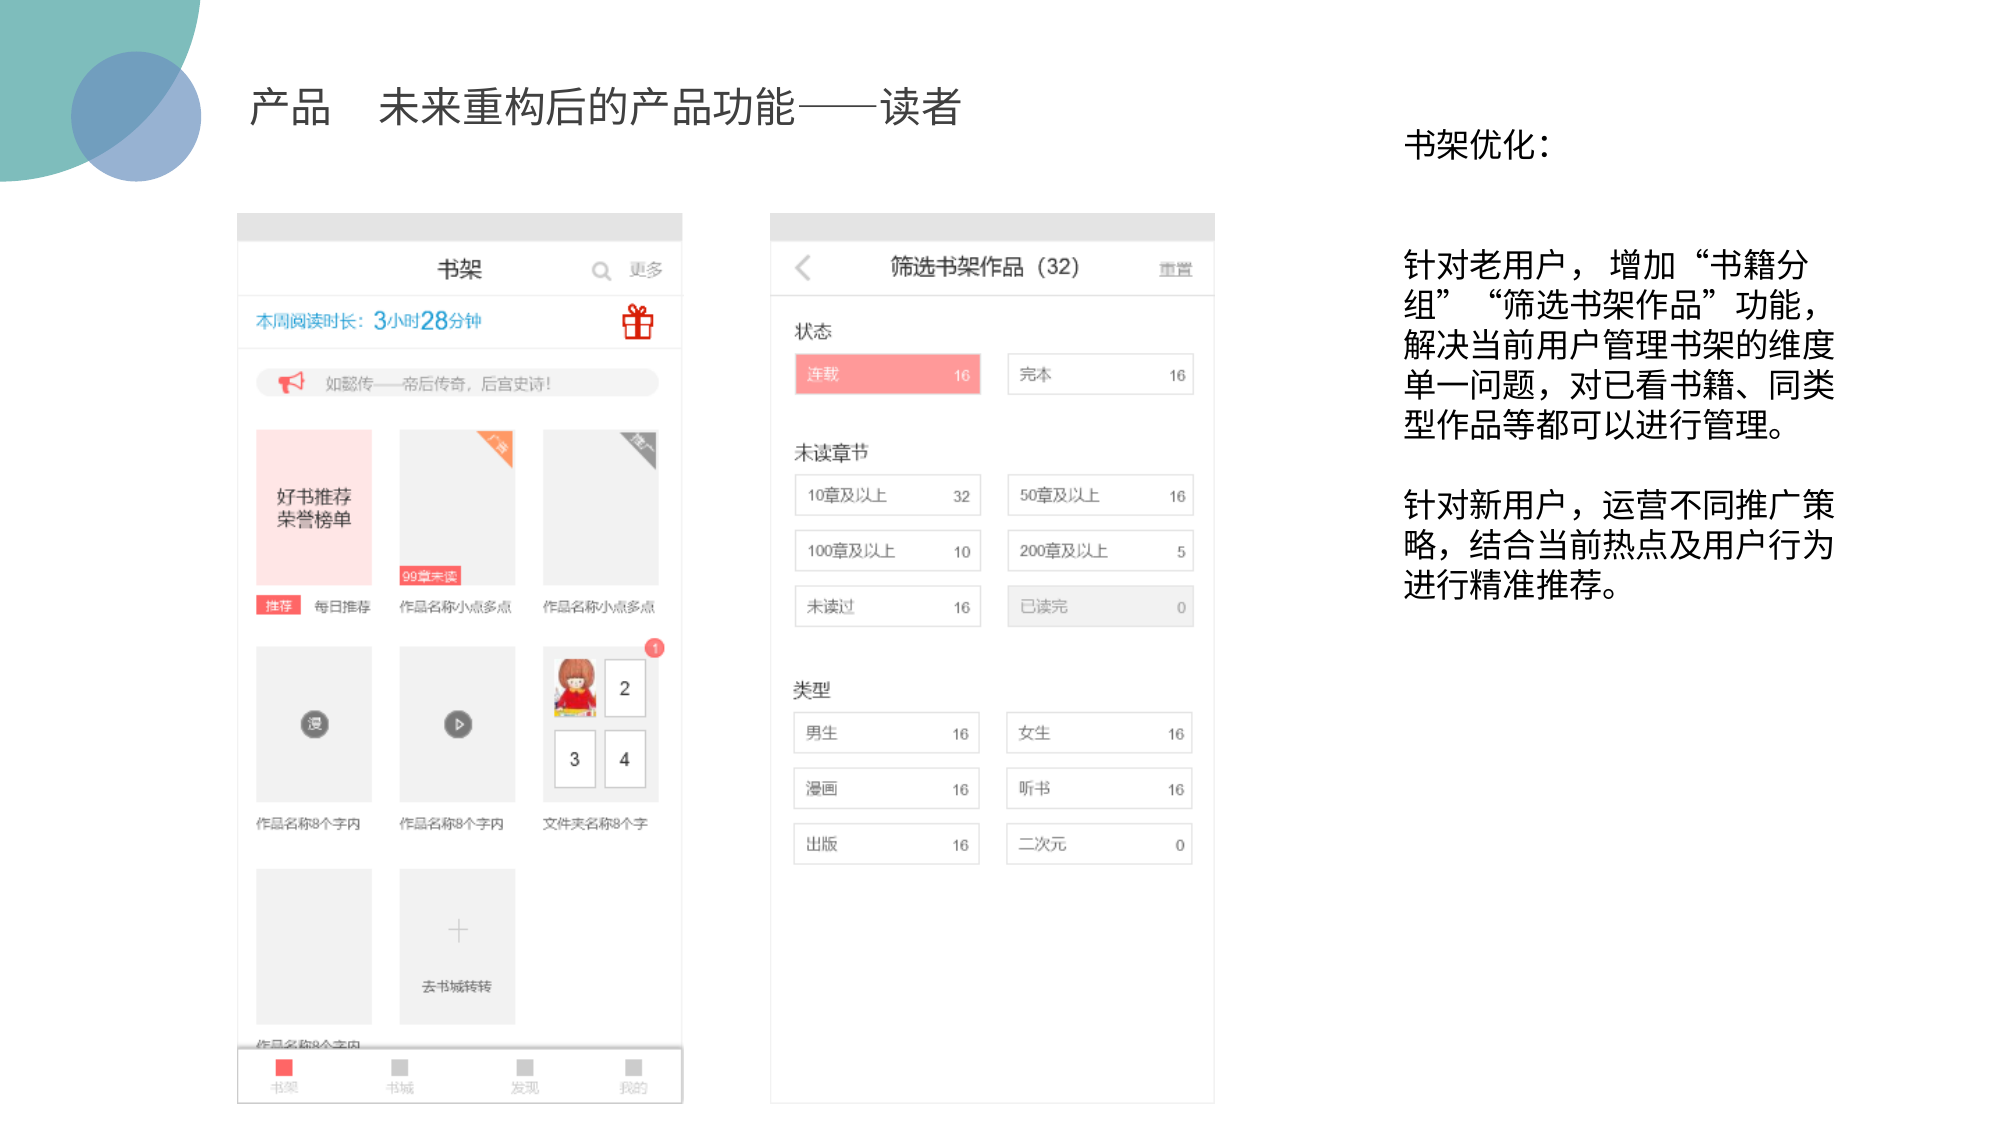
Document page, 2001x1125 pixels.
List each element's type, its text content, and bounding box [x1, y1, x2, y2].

text_box 书架优化： 针对老用户， 增加“书籍分组”“筛选书架作品”功能，解决当前用户管理书架的维度单一问题，对已看书籍、同类型作品等都可以进行管理。 针对新用户，运营不同推广策略，结合当前热点及用户行为进行精准推荐。 [1388, 117, 1858, 612]
text_box [0, 0, 202, 183]
text_box 产品 未来重构后的产品功能——读者 [234, 73, 979, 139]
picture [237, 213, 684, 1104]
text_box [70, 50, 203, 183]
picture [770, 213, 1215, 1104]
